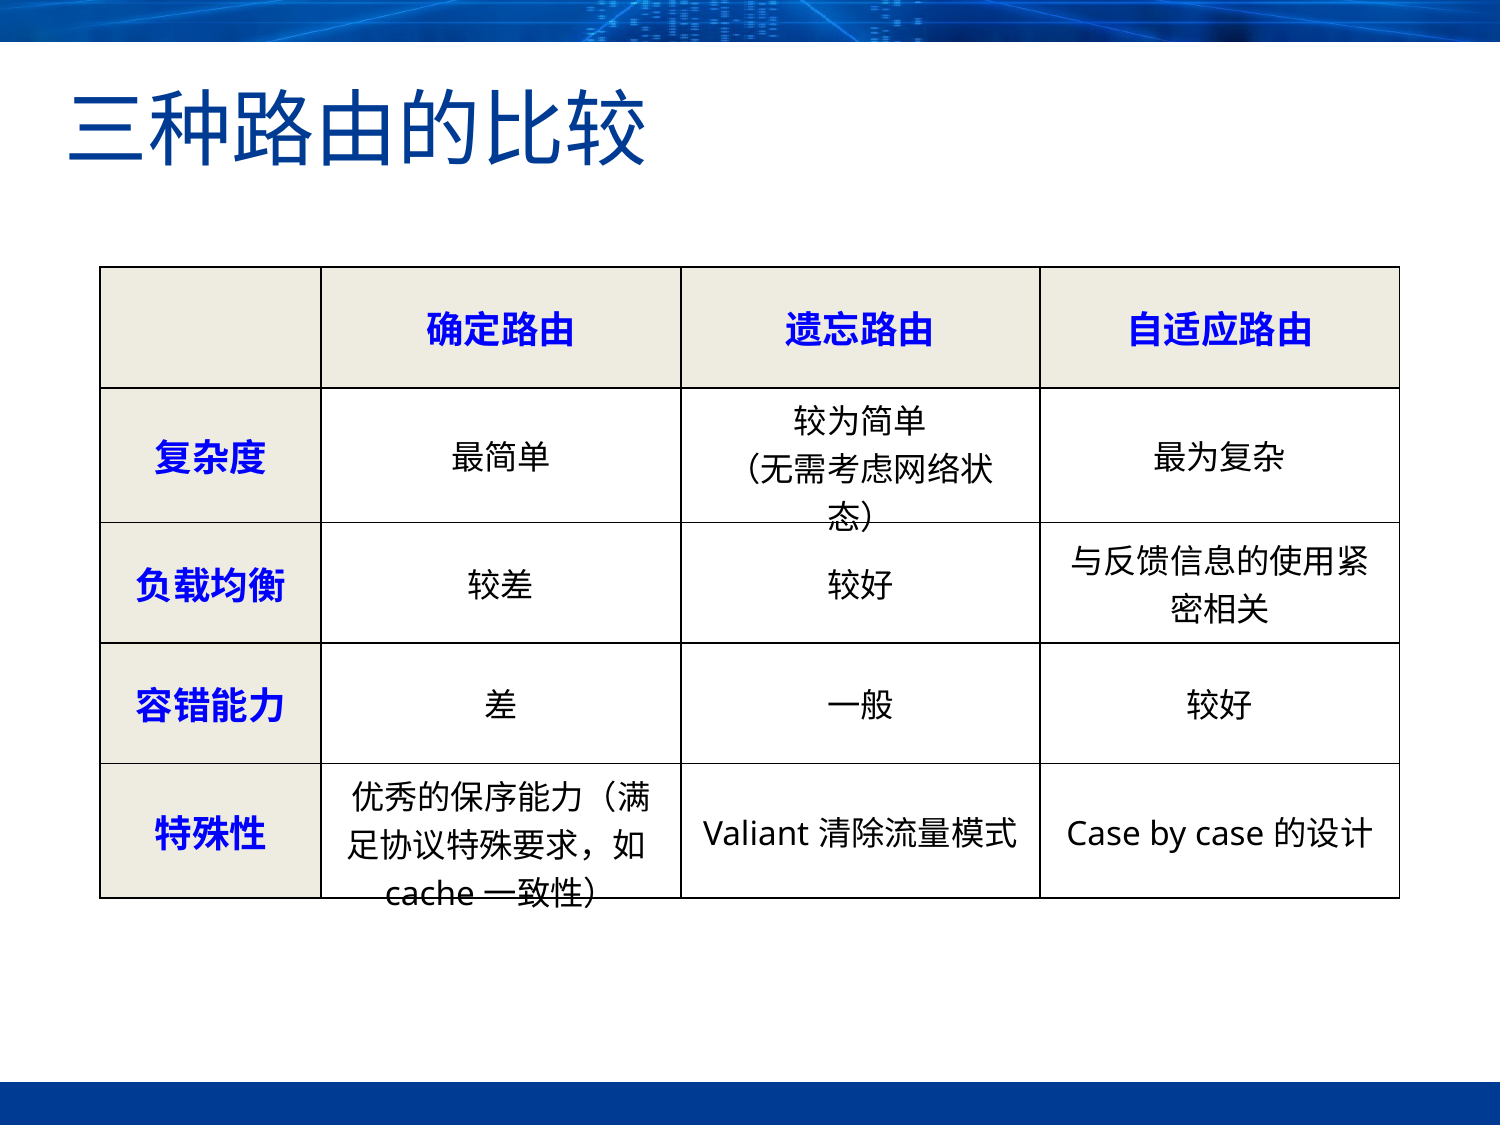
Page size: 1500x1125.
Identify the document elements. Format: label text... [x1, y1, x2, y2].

table_cell Case by case的设计 [1041, 764, 1399, 897]
table_cell 复杂度 [101, 389, 320, 522]
table_header 遗忘路由 [682, 268, 1039, 387]
table_cell 较好 [1041, 644, 1399, 763]
table_cell 差 [322, 644, 680, 763]
table_header 确定路由 [322, 268, 680, 387]
text_box [0, 1080, 1500, 1125]
table_cell 一般 [682, 644, 1039, 763]
table_header [101, 268, 320, 387]
table_cell 最为复杂 [1041, 389, 1399, 522]
table_cell 较好 [682, 523, 1039, 642]
table_cell 容错能力 [101, 644, 320, 763]
table_cell 负载均衡 [101, 523, 320, 642]
table_cell 较为简单 （无需考虑网络状态） [682, 389, 1039, 522]
text_box 三种路由的比较 [64, 78, 1447, 177]
table_cell 与反馈信息的使用紧密相关 [1041, 523, 1399, 642]
table_cell 最简单 [322, 389, 680, 522]
table_cell 较差 [322, 523, 680, 642]
picture [0, 0, 1500, 42]
table_header 自适应路由 [1041, 268, 1399, 387]
table_cell Valiant清除流量模式 [682, 764, 1039, 897]
table_cell 特殊性 [101, 764, 320, 897]
table_cell 优秀的保序能力（满足协议特殊要求，如cache一致性） [322, 764, 680, 897]
